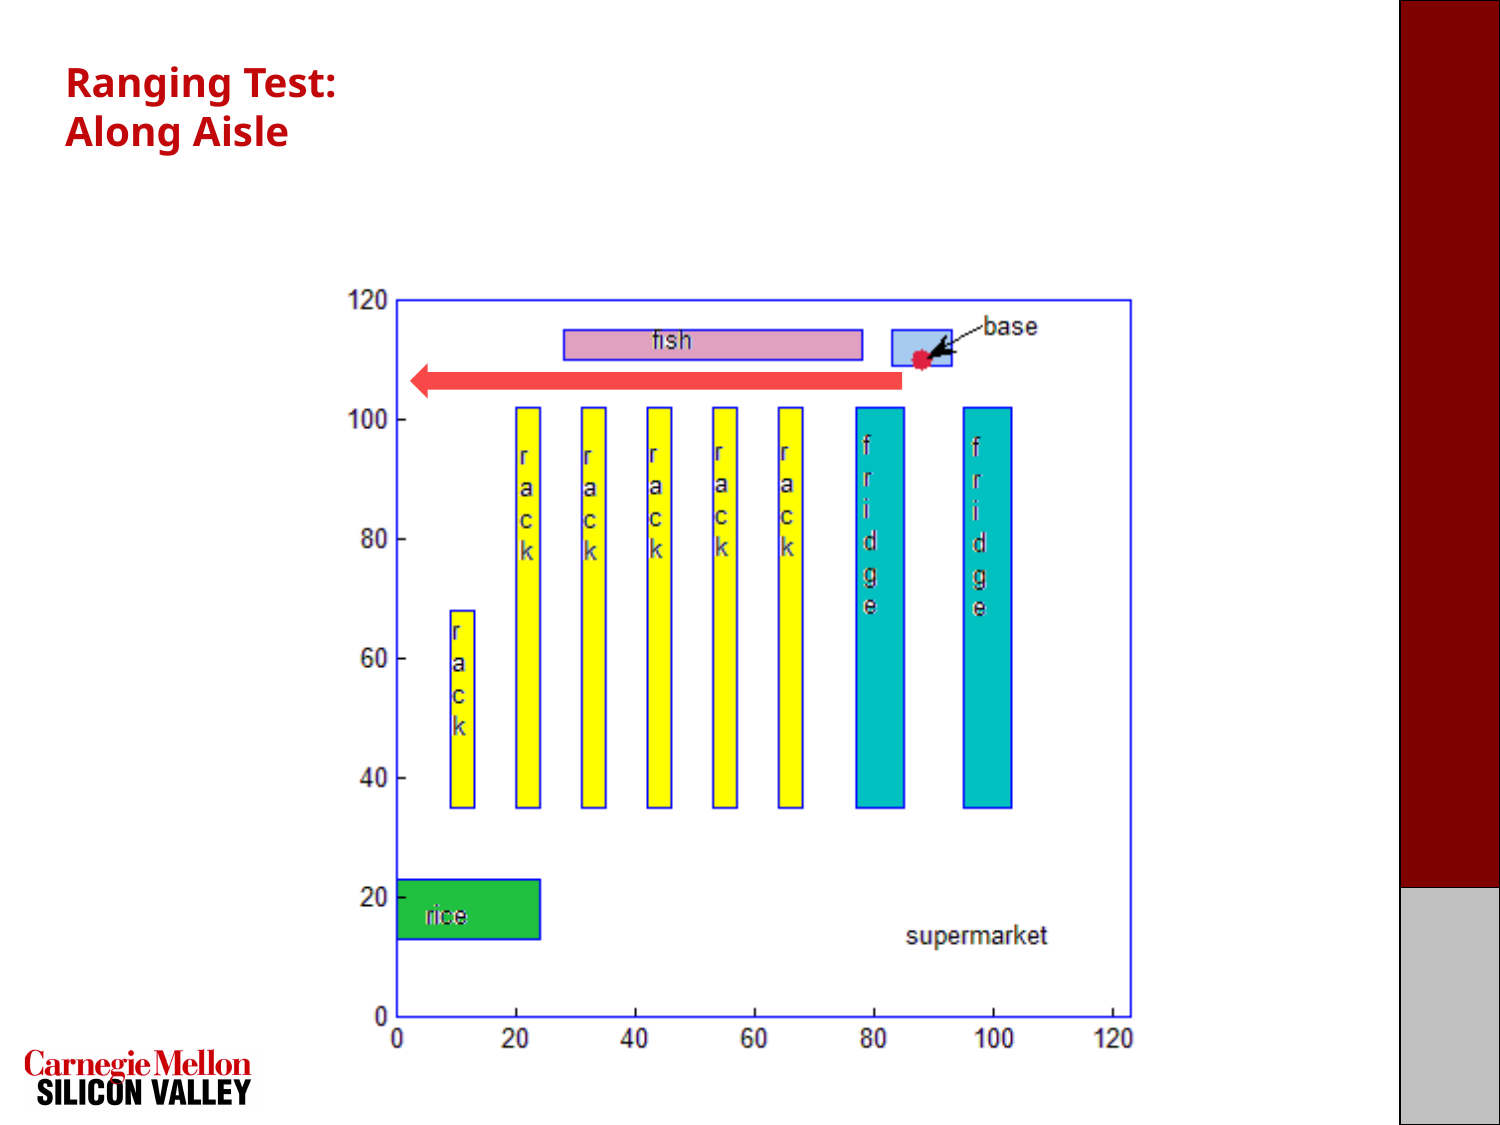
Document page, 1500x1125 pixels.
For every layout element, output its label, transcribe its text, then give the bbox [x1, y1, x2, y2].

picture [24, 1049, 258, 1113]
picture [327, 245, 1161, 1114]
title Ranging Test: Along Aisle [49, 49, 1326, 163]
